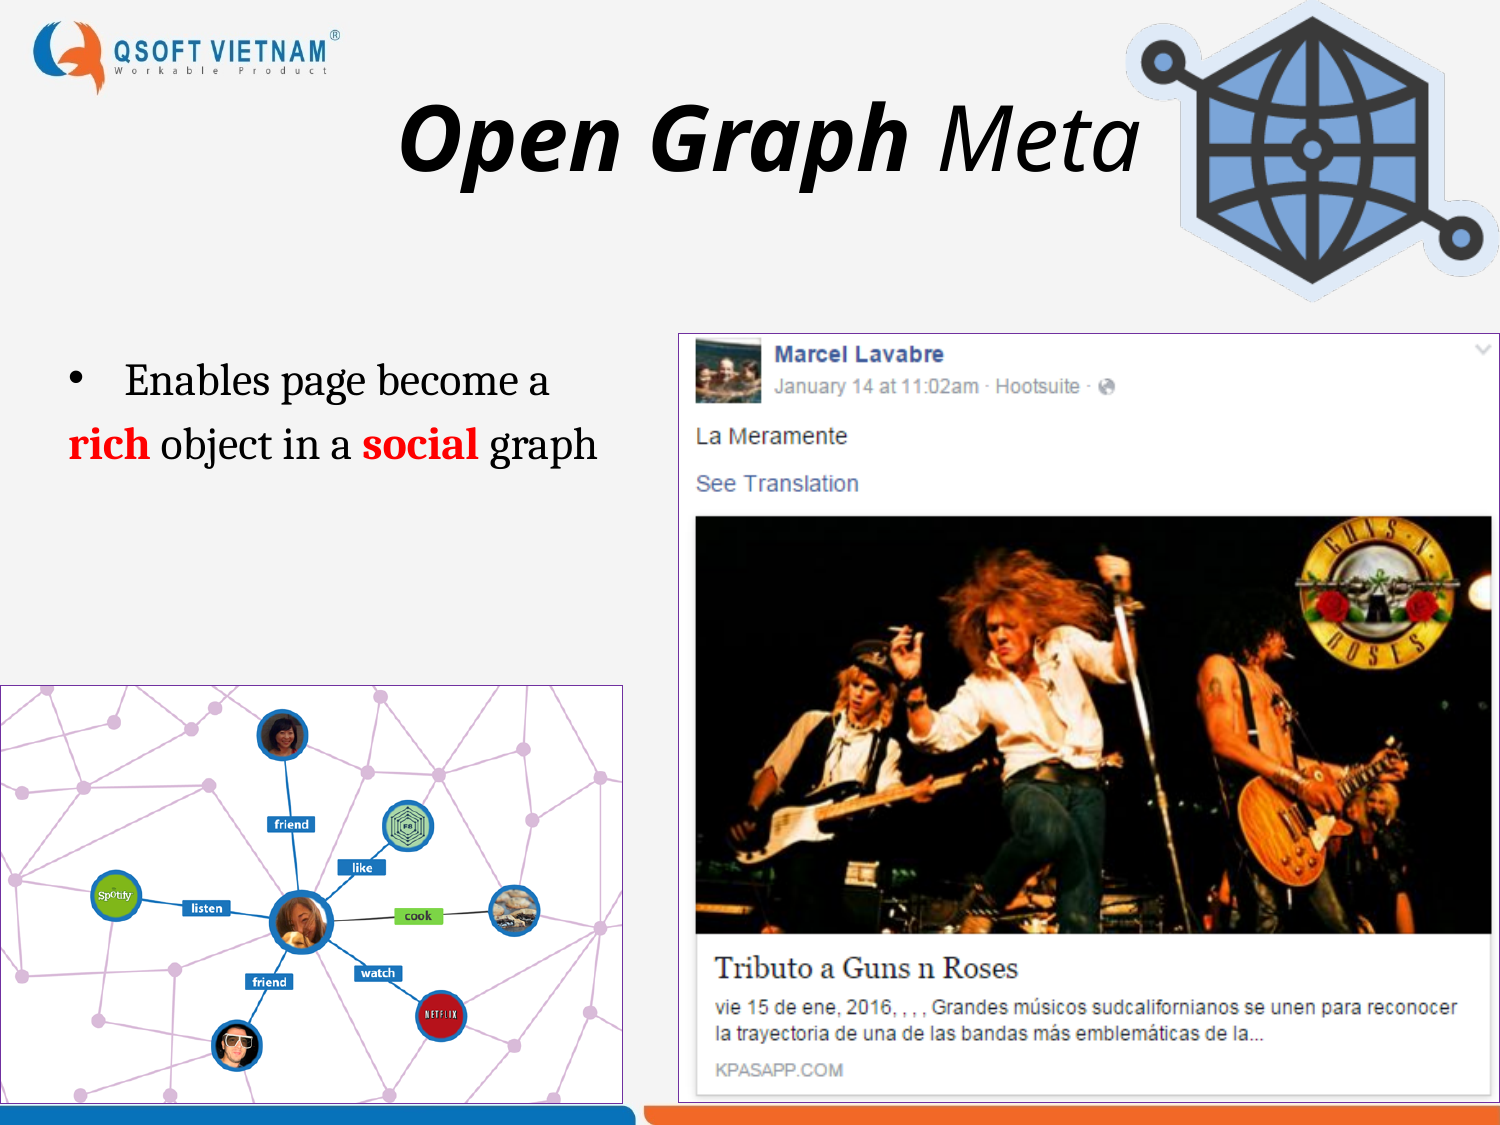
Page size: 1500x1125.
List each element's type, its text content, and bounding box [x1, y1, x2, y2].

picture [0, 0, 1500, 1125]
title Open Graph Meta [93, 73, 1118, 196]
list Enables page become a rich object in a social graph [52, 341, 673, 1088]
